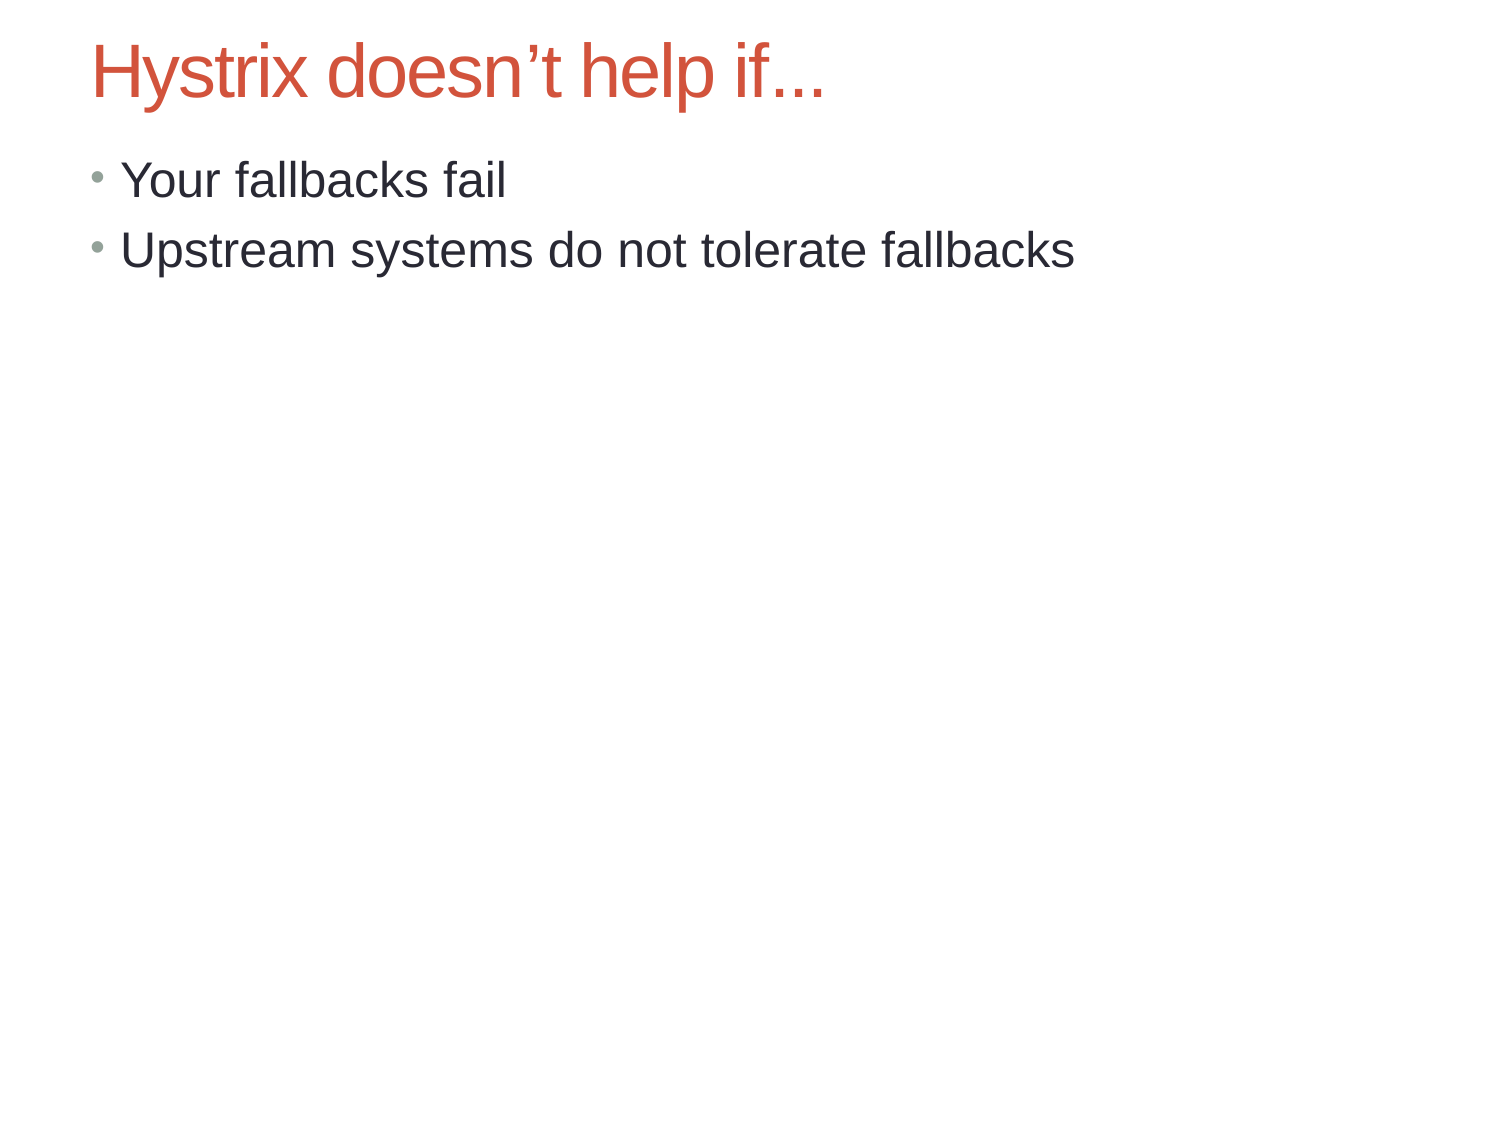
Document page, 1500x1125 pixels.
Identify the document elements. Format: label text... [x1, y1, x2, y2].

title Hystrix doesn’t help if... [75, 14, 1425, 121]
list Your fallbacks fail Upstream systems do not tolerate fallbacks [75, 139, 1425, 1063]
